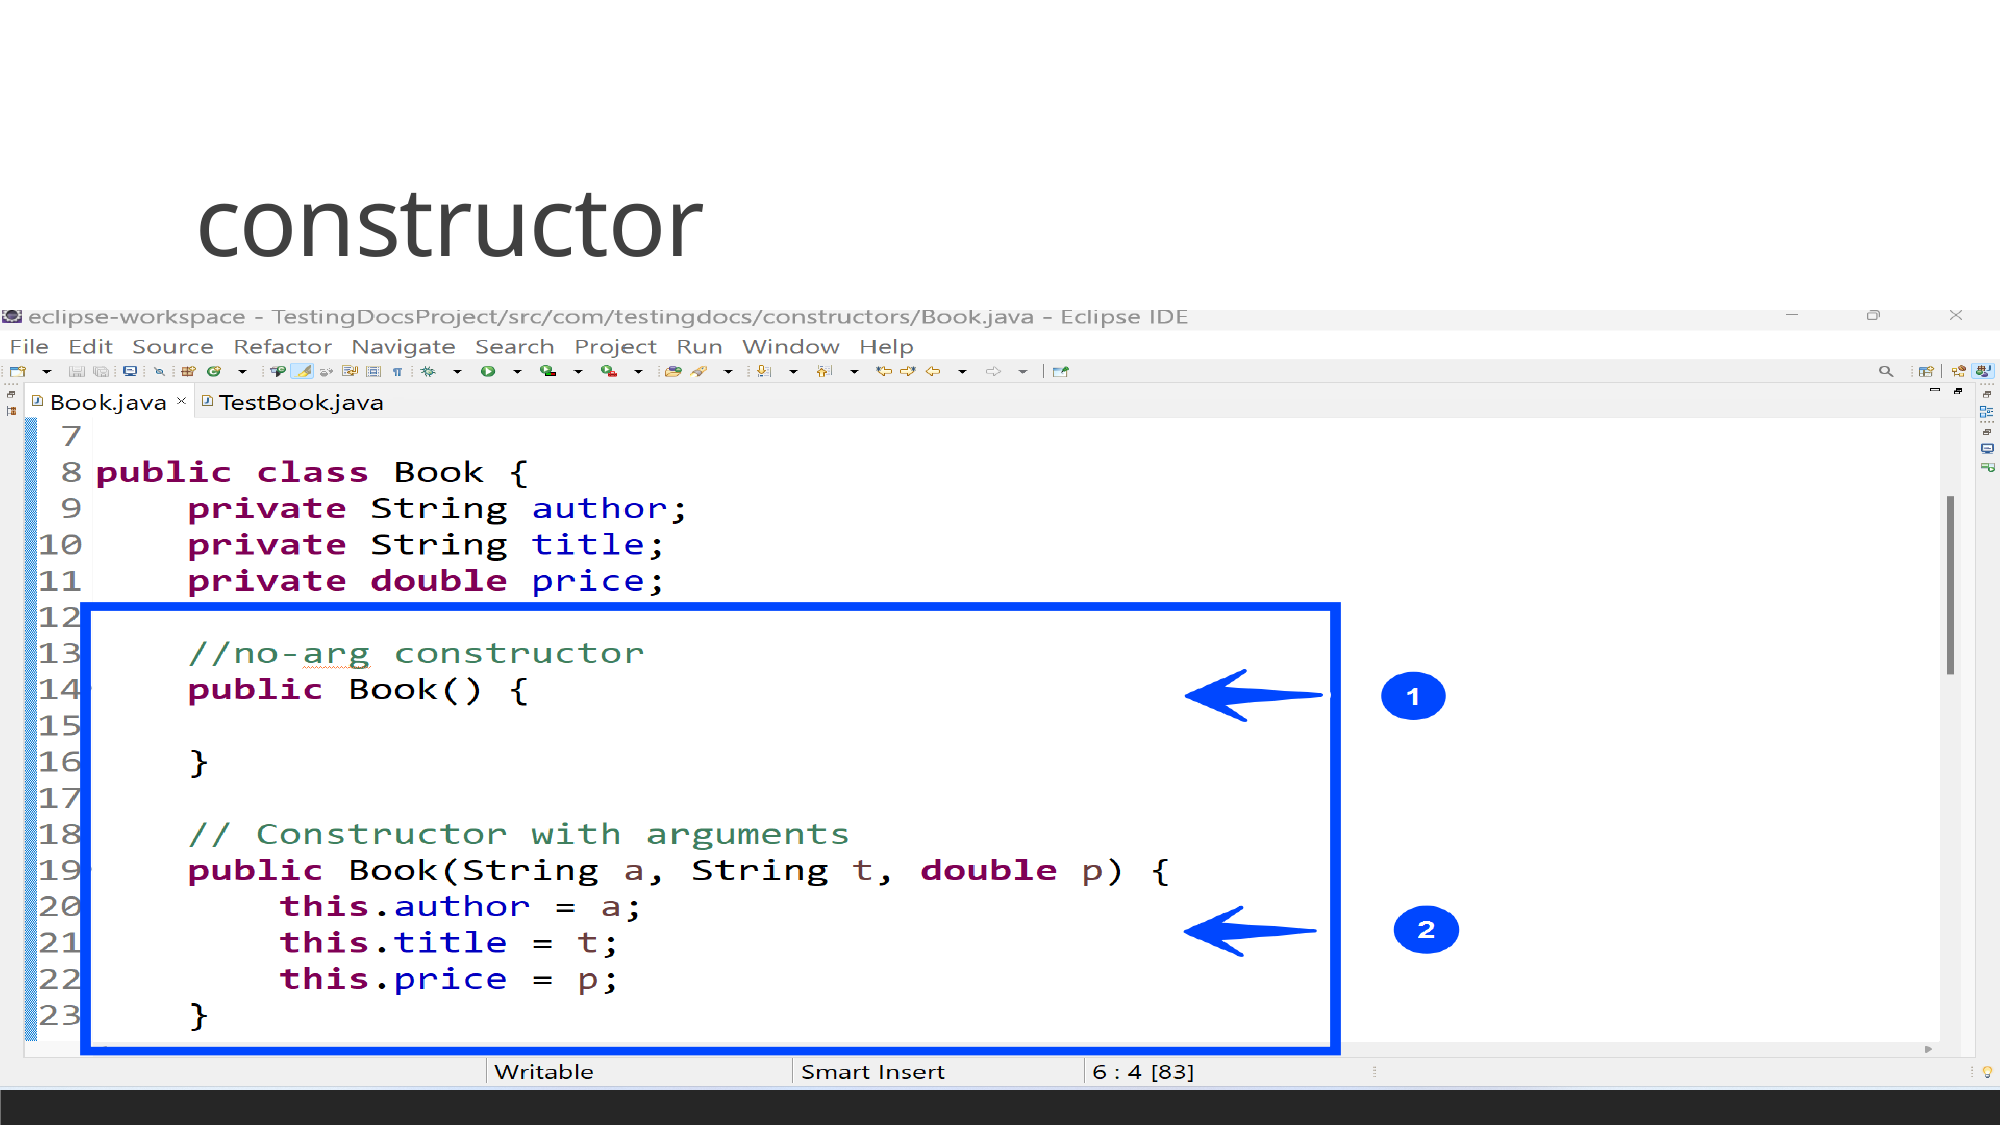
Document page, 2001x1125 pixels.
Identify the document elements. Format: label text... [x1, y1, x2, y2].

picture [0, 310, 2000, 1091]
title constructor [180, 47, 1830, 285]
